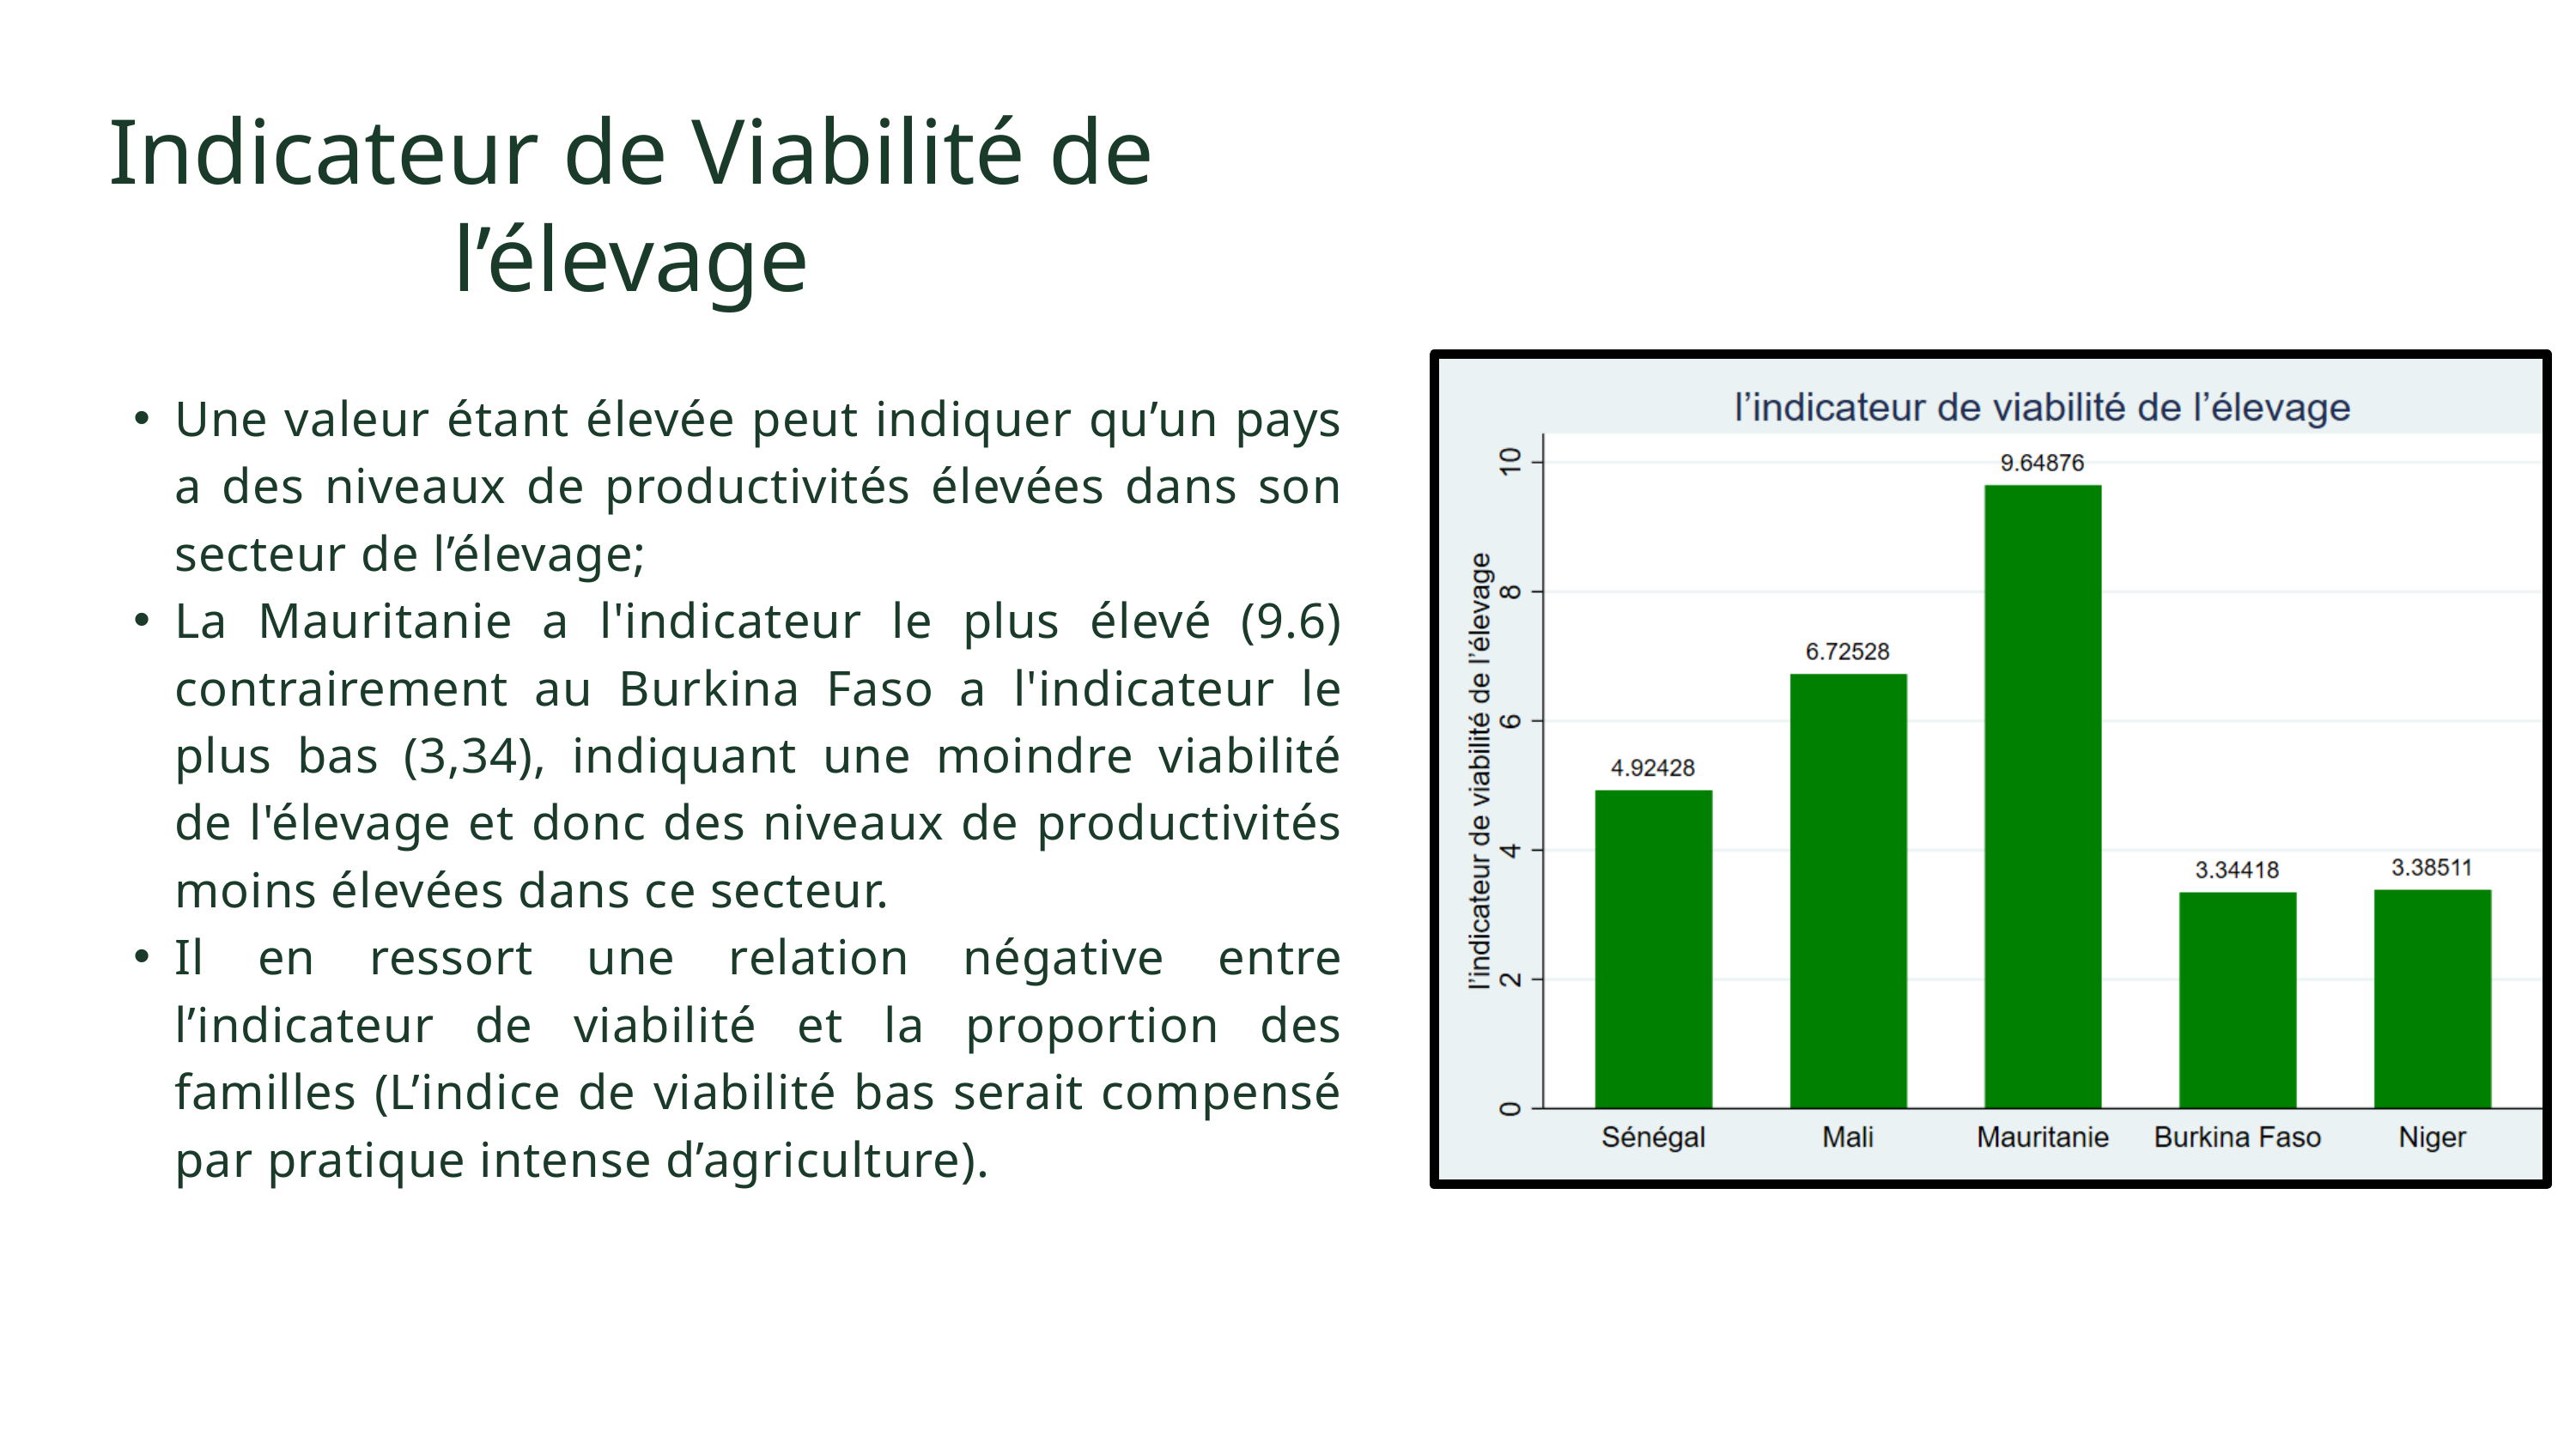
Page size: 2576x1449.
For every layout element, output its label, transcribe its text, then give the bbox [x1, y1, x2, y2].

text_box Une valeur étant élevée peut indiquer qu’un pays a des niveaux de productivités élevées dans son secteur de l’élevage; La Mauritanie a l'indicateur le plus élevé (9.6) contrairement au Burkina Faso a l'indicateur le plus bas (3,34), indiquant une moindre viabilité de l'élevage et donc des niveaux de productivités moins élevées dans ce secteur. Il en ressort une relation négative entre l’indicateur de viabilité et la proportion des familles (L’indice de viabilité bas serait compensé par pratique intense d’agriculture). [92, 379, 1345, 1254]
text_box [1434, 354, 2548, 1185]
text_box Indicateur de Viabilité de l’élevage [92, 94, 1171, 309]
